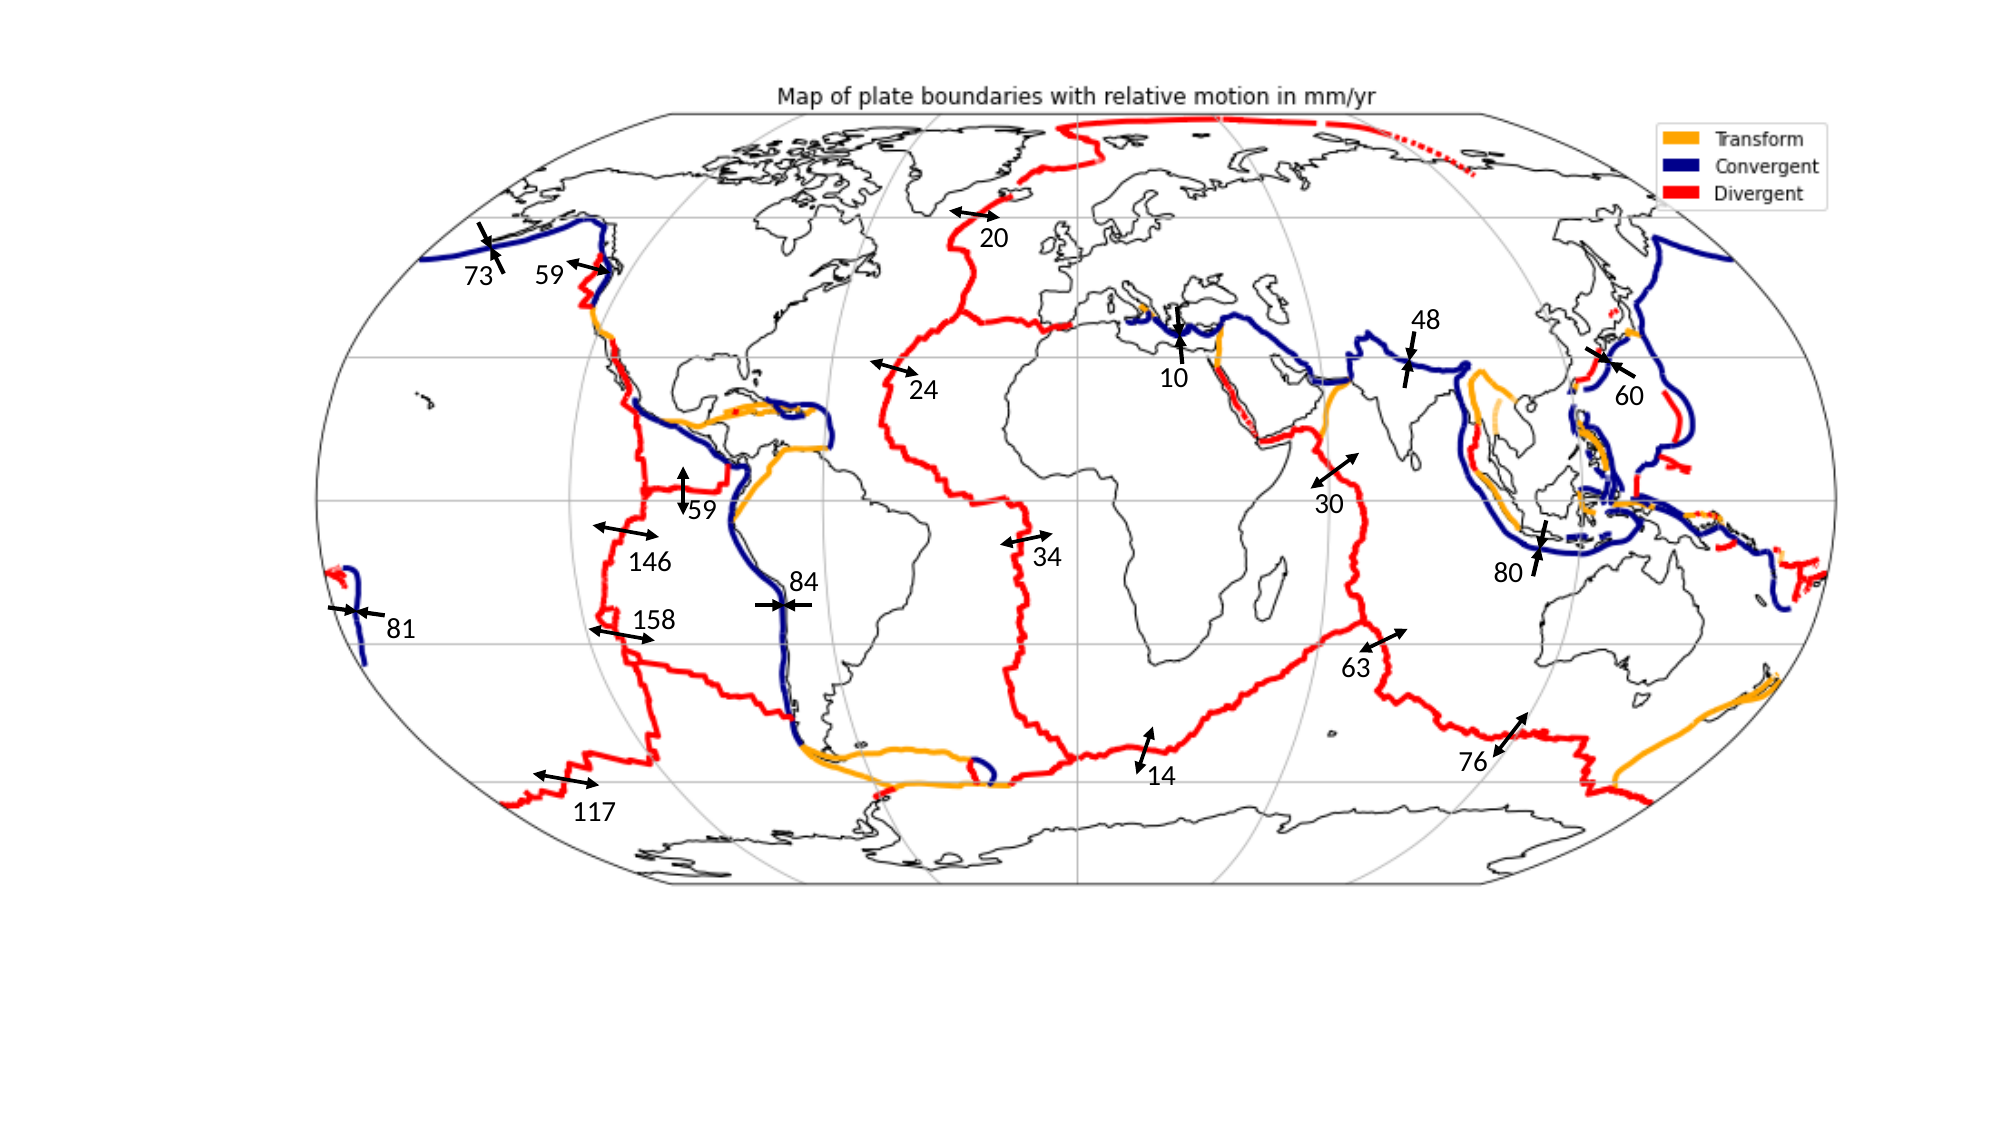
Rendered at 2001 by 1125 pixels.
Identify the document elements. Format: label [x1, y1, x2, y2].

text_box [999, 533, 1053, 545]
text_box [566, 261, 611, 273]
picture [300, 72, 1854, 905]
text_box [869, 360, 919, 375]
text_box [1359, 628, 1408, 653]
text_box [588, 628, 655, 641]
text_box [1492, 711, 1529, 758]
text_box [1136, 726, 1153, 775]
text_box [1310, 452, 1360, 489]
text_box [592, 525, 660, 537]
text_box [948, 210, 1000, 218]
text_box [532, 773, 600, 786]
